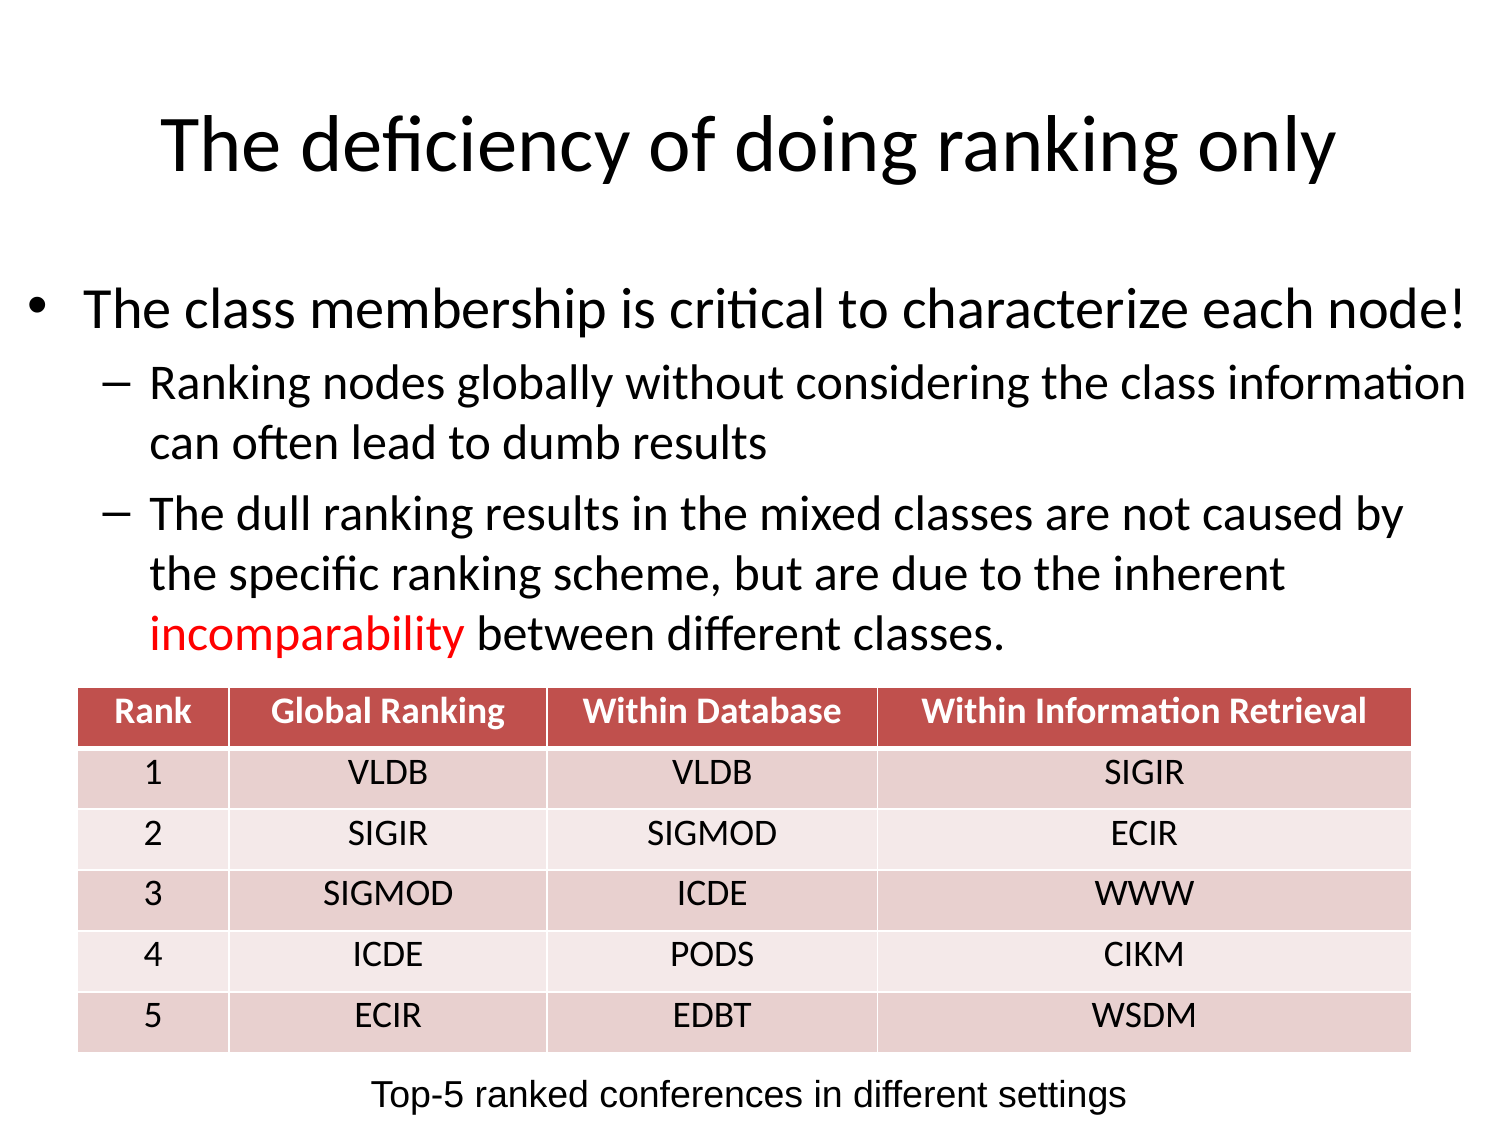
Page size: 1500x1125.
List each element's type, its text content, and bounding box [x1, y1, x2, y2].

table_cell VLDB [230, 751, 546, 808]
table_cell ECIR [230, 993, 546, 1052]
table_cell EDBT [548, 993, 877, 1052]
table_cell 2 [78, 810, 228, 869]
table_header Within Information Retrieval [878, 688, 1411, 746]
table_cell ECIR [878, 810, 1411, 869]
table_cell WWW [878, 871, 1411, 930]
table_header Within Database [548, 688, 877, 746]
table_header Rank [78, 688, 228, 746]
table_cell ICDE [548, 871, 877, 930]
table_cell SIGMOD [230, 871, 546, 930]
table_header Global Ranking [230, 688, 546, 746]
table_cell VLDB [548, 751, 877, 808]
table_cell ICDE [230, 932, 546, 991]
table_cell 1 [78, 751, 228, 808]
list The class membership is critical to characterize each node! Ranking nodes globally without considering the class information can often lead to dumb results The dull ranking results in the mixed classes are not caused by the specific ranking scheme, but are due to the inherent incomparability between different classes. [12, 262, 1488, 1005]
table_cell 3 [78, 871, 228, 930]
table_cell SIGIR [230, 810, 546, 869]
table_cell 4 [78, 932, 228, 991]
table_cell SIGMOD [548, 810, 877, 869]
table_cell PODS [548, 932, 877, 991]
text_box Top-5 ranked conferences in different settings [299, 1062, 1198, 1123]
table_cell SIGIR [878, 751, 1411, 808]
table_cell CIKM [878, 932, 1411, 991]
table_cell 5 [78, 993, 228, 1052]
table_cell WSDM [878, 993, 1411, 1052]
title The deficiency of doing ranking only [75, 45, 1425, 233]
